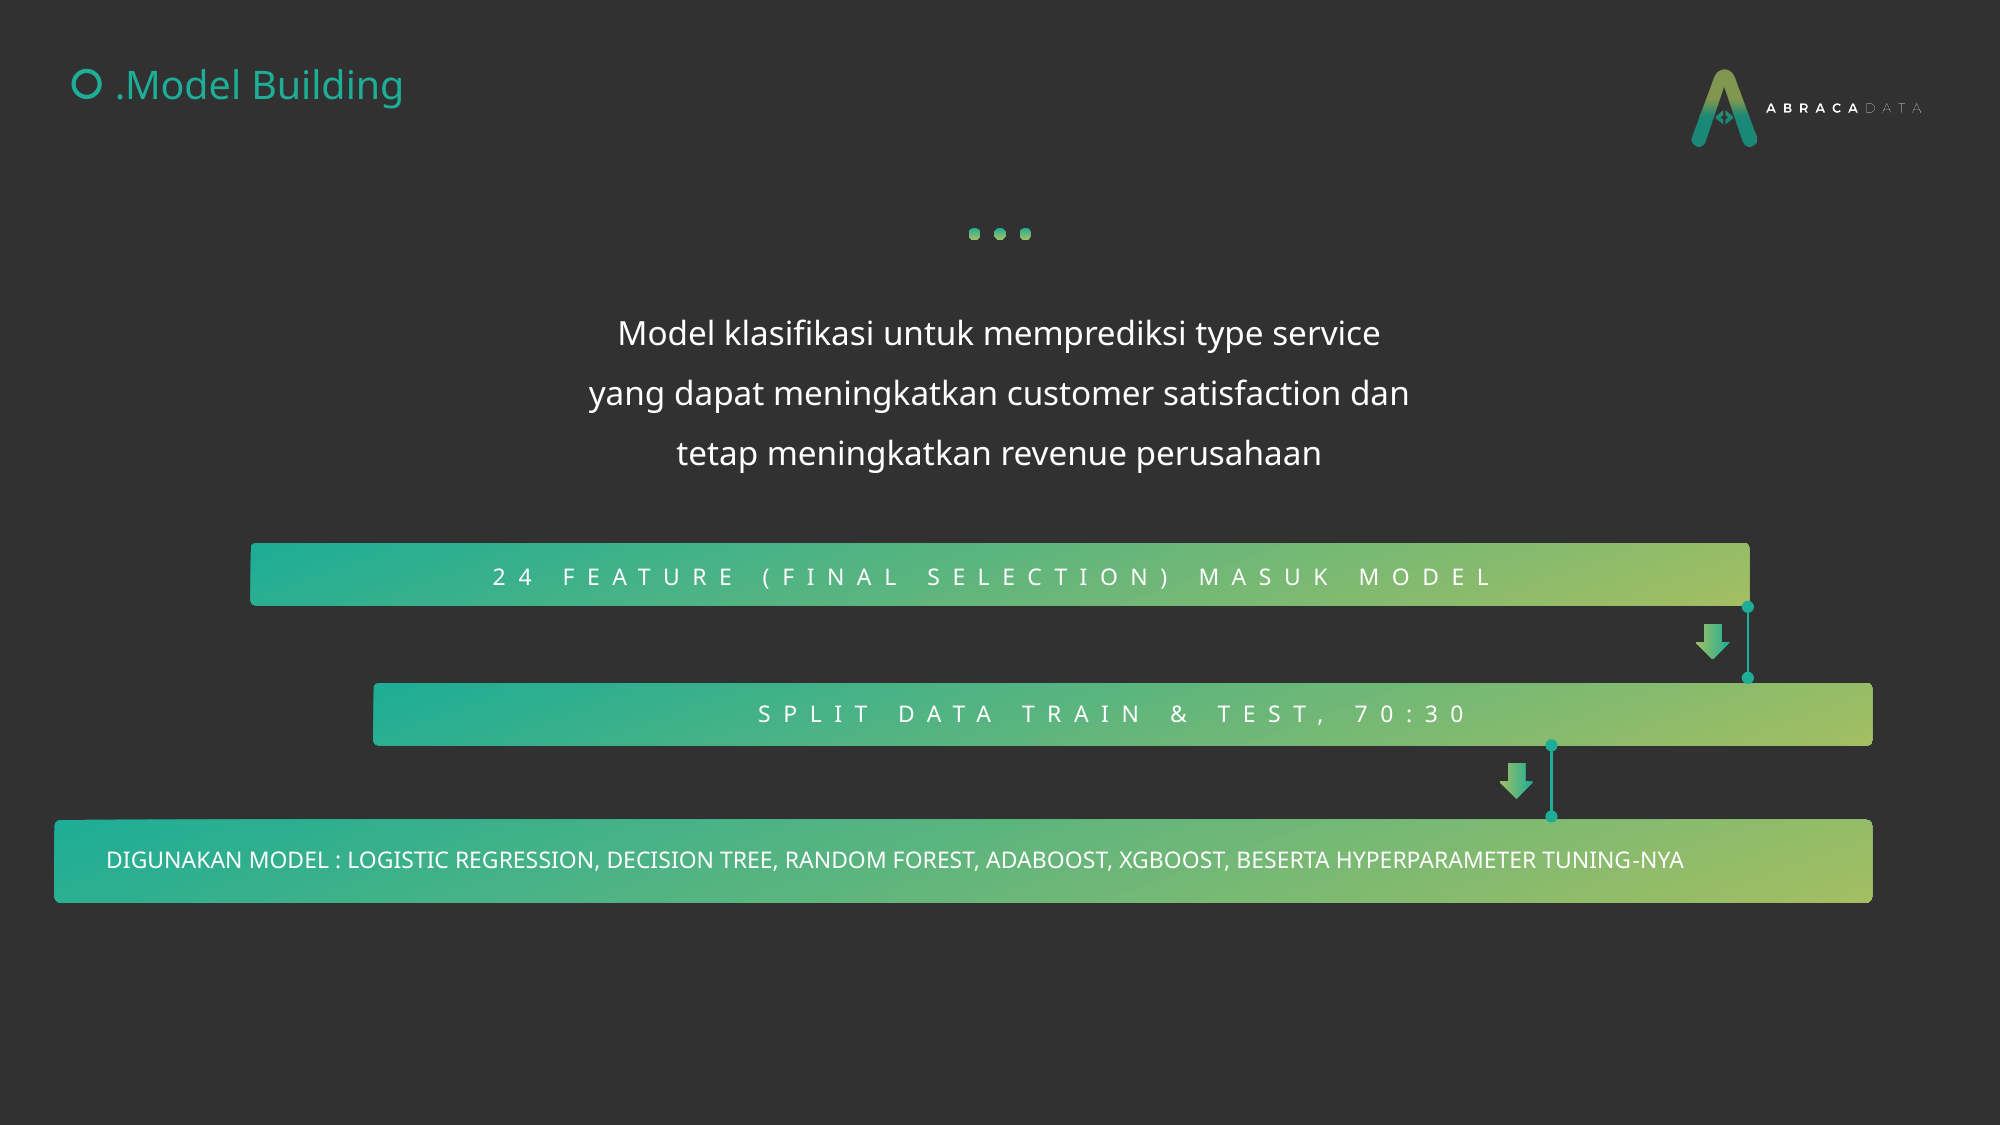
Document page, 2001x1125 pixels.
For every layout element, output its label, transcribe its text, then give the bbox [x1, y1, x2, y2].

picture [1685, 36, 1941, 180]
text_box .Model Building [99, 52, 459, 116]
text_box [53, 818, 1874, 904]
text_box [1693, 622, 1733, 661]
text_box [72, 69, 99, 99]
text_box SPLIT DATA TRAIN & TEST, 70:30 [389, 692, 1833, 735]
text_box [372, 681, 1874, 747]
text_box DIGUNAKAN MODEL : LOGISTIC REGRESSION, DECISION TREE, RANDOM FOREST, ADABOOST, XGBOOST, BESERTA HYPERPARAMETER TUNING-NYA [91, 838, 1948, 881]
text_box Model klasifikasi untuk memprediksi type service yang dapat meningkatkan customer satisfaction dan tetap meningkatkan revenue perusahaan [562, 285, 1438, 480]
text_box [968, 228, 1032, 240]
text_box [1497, 762, 1536, 801]
text_box 24 FEATURE (FINAL SELECTION) MASUK MODEL [269, 555, 1713, 598]
text_box [249, 541, 1751, 607]
